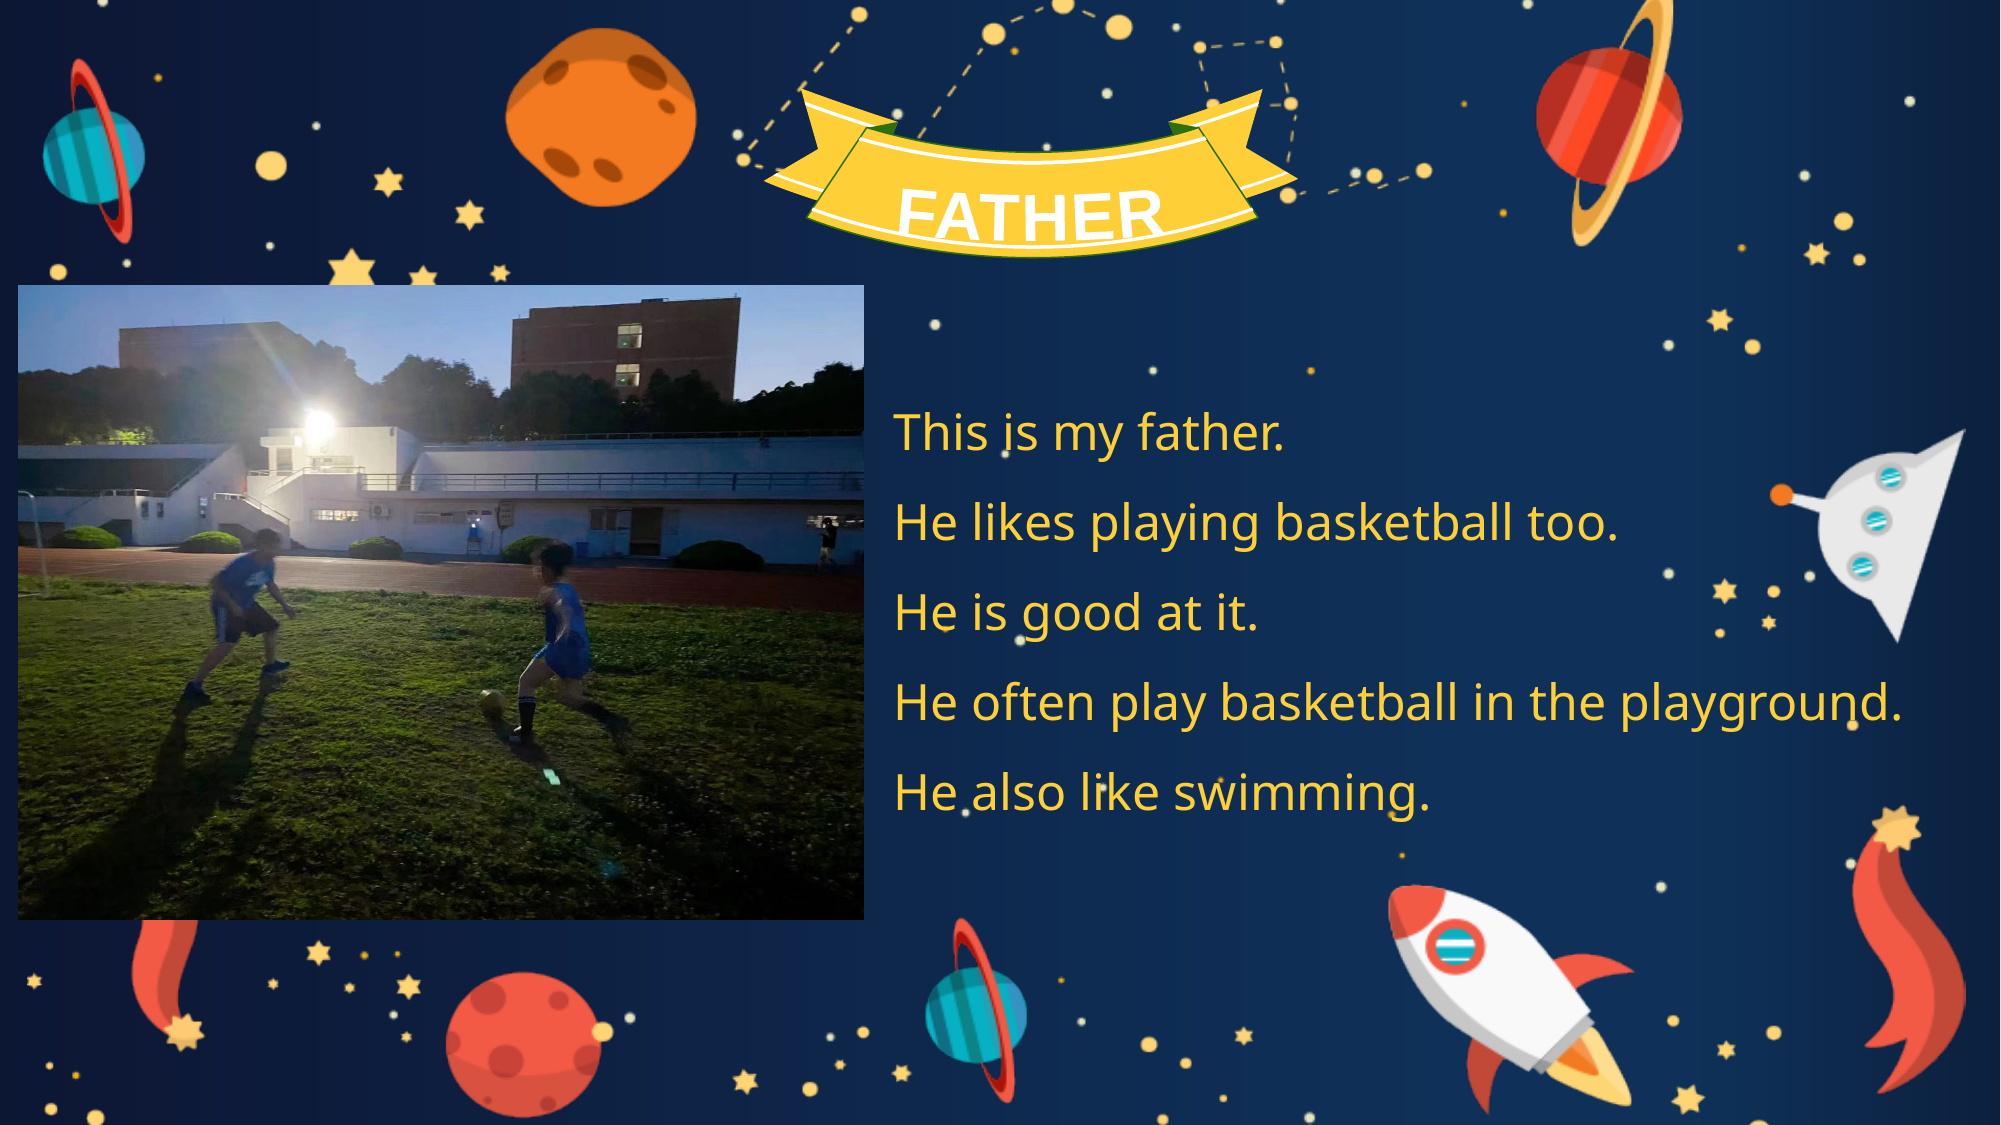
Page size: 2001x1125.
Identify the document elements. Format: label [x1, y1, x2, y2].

picture [0, 0, 2001, 1125]
text_box [747, 88, 1317, 308]
